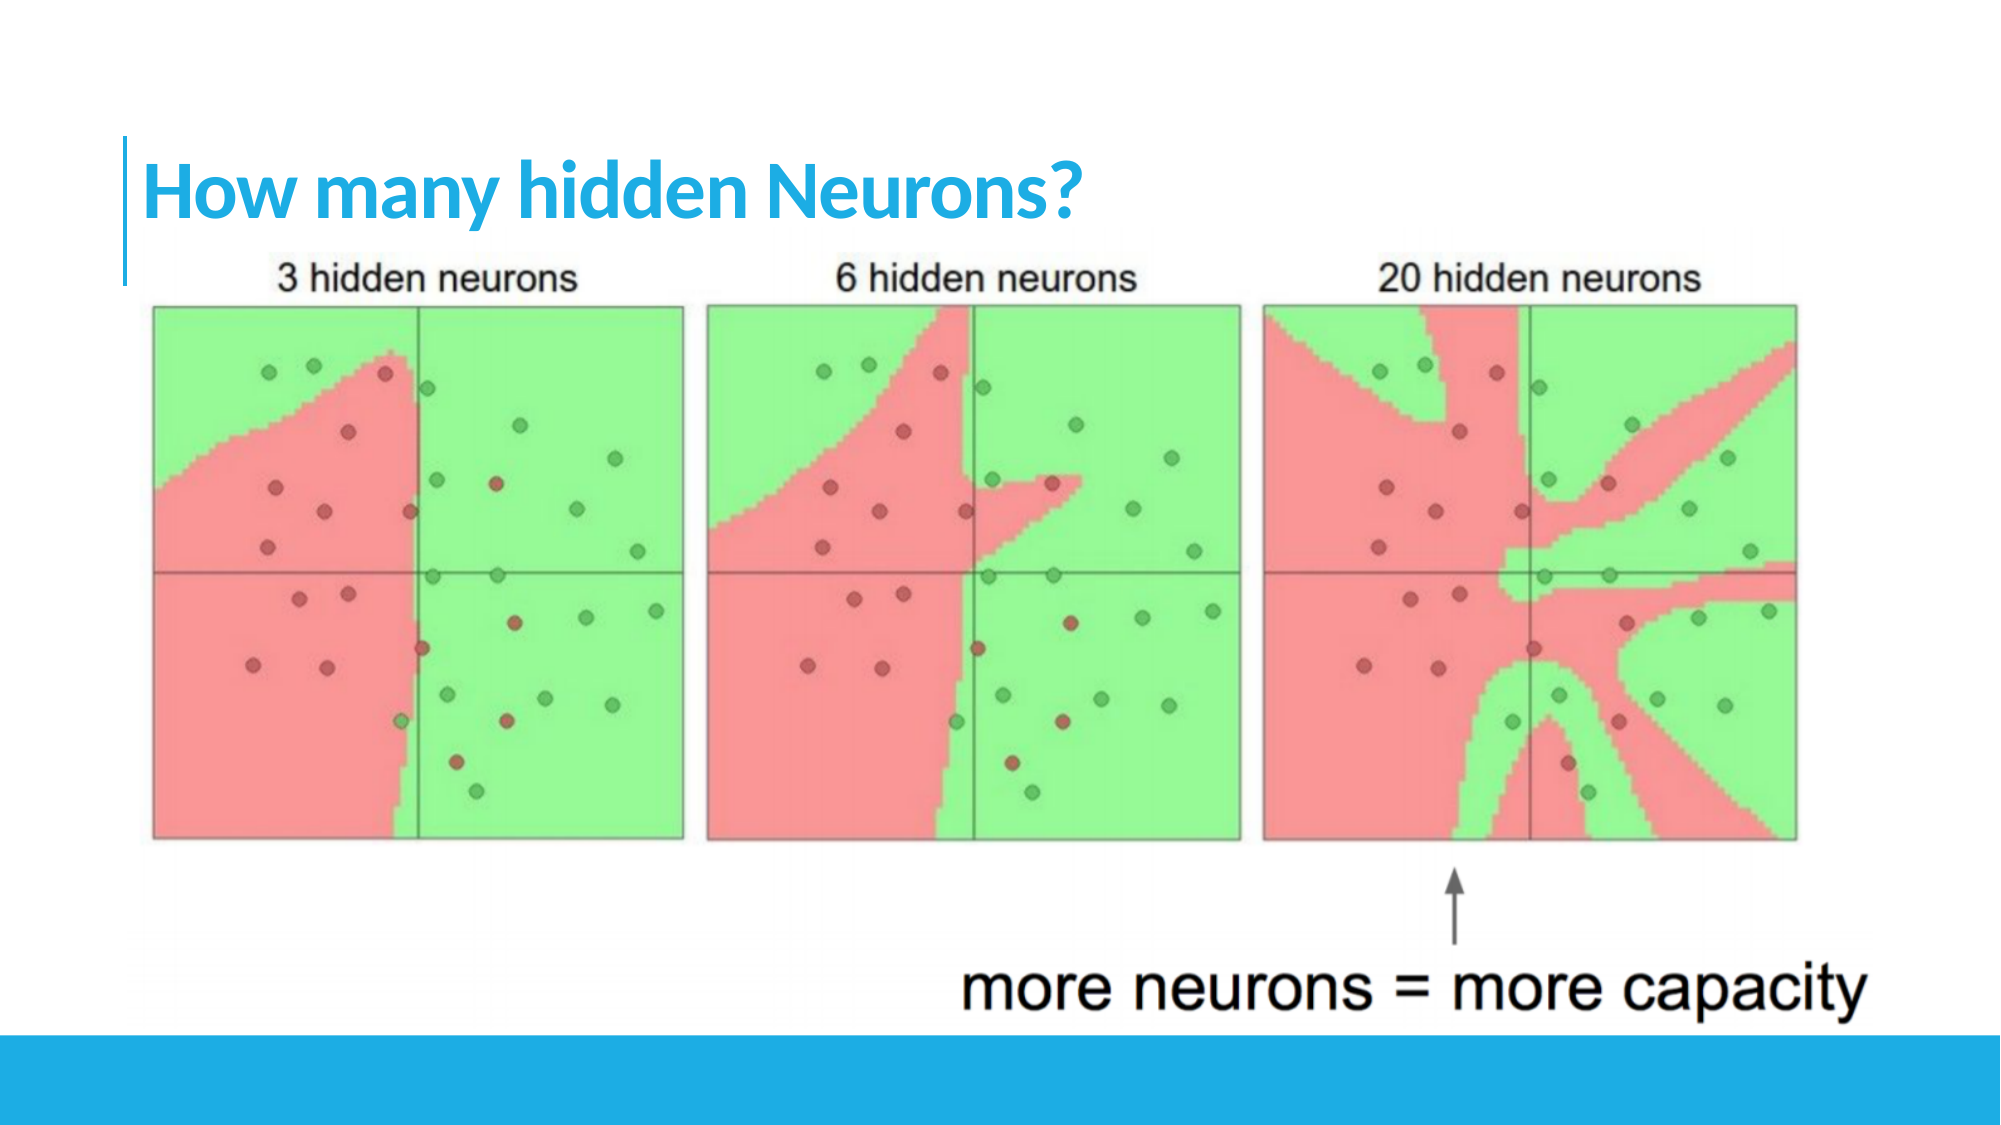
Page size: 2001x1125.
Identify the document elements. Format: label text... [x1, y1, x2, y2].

picture [126, 227, 1873, 1030]
title How many hidden Neurons? [127, 96, 1722, 224]
